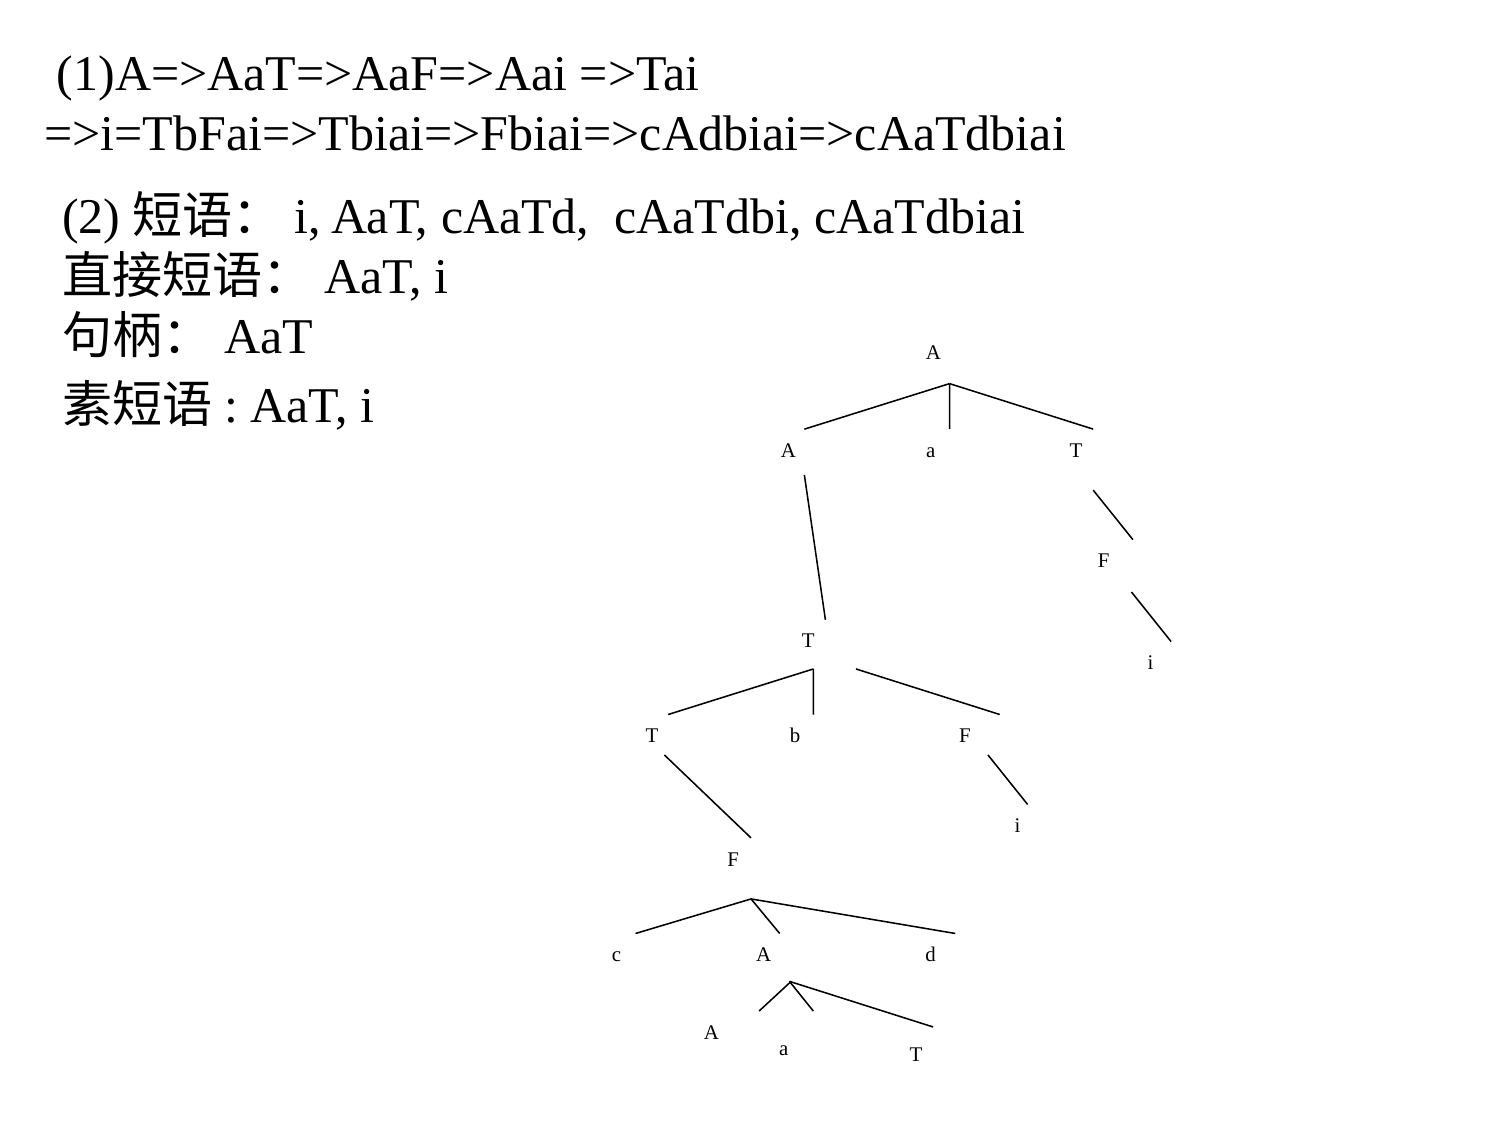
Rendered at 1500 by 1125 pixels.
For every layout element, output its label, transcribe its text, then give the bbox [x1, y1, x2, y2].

text_box (1)A=>AaT=>AaF=>Aai =>Tai =>i=TbFai=>Tbiai=>Fbiai=>cAdbiai=>cAaTdbiai [29, 33, 1453, 168]
text_box (2)短语：i, AaT, cAaTd, cAaTdbi, cAaTdbiai 直接短语：AaT, i 句柄：AaT 素短语: AaT, i [47, 176, 1144, 440]
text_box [391, 325, 1500, 1095]
